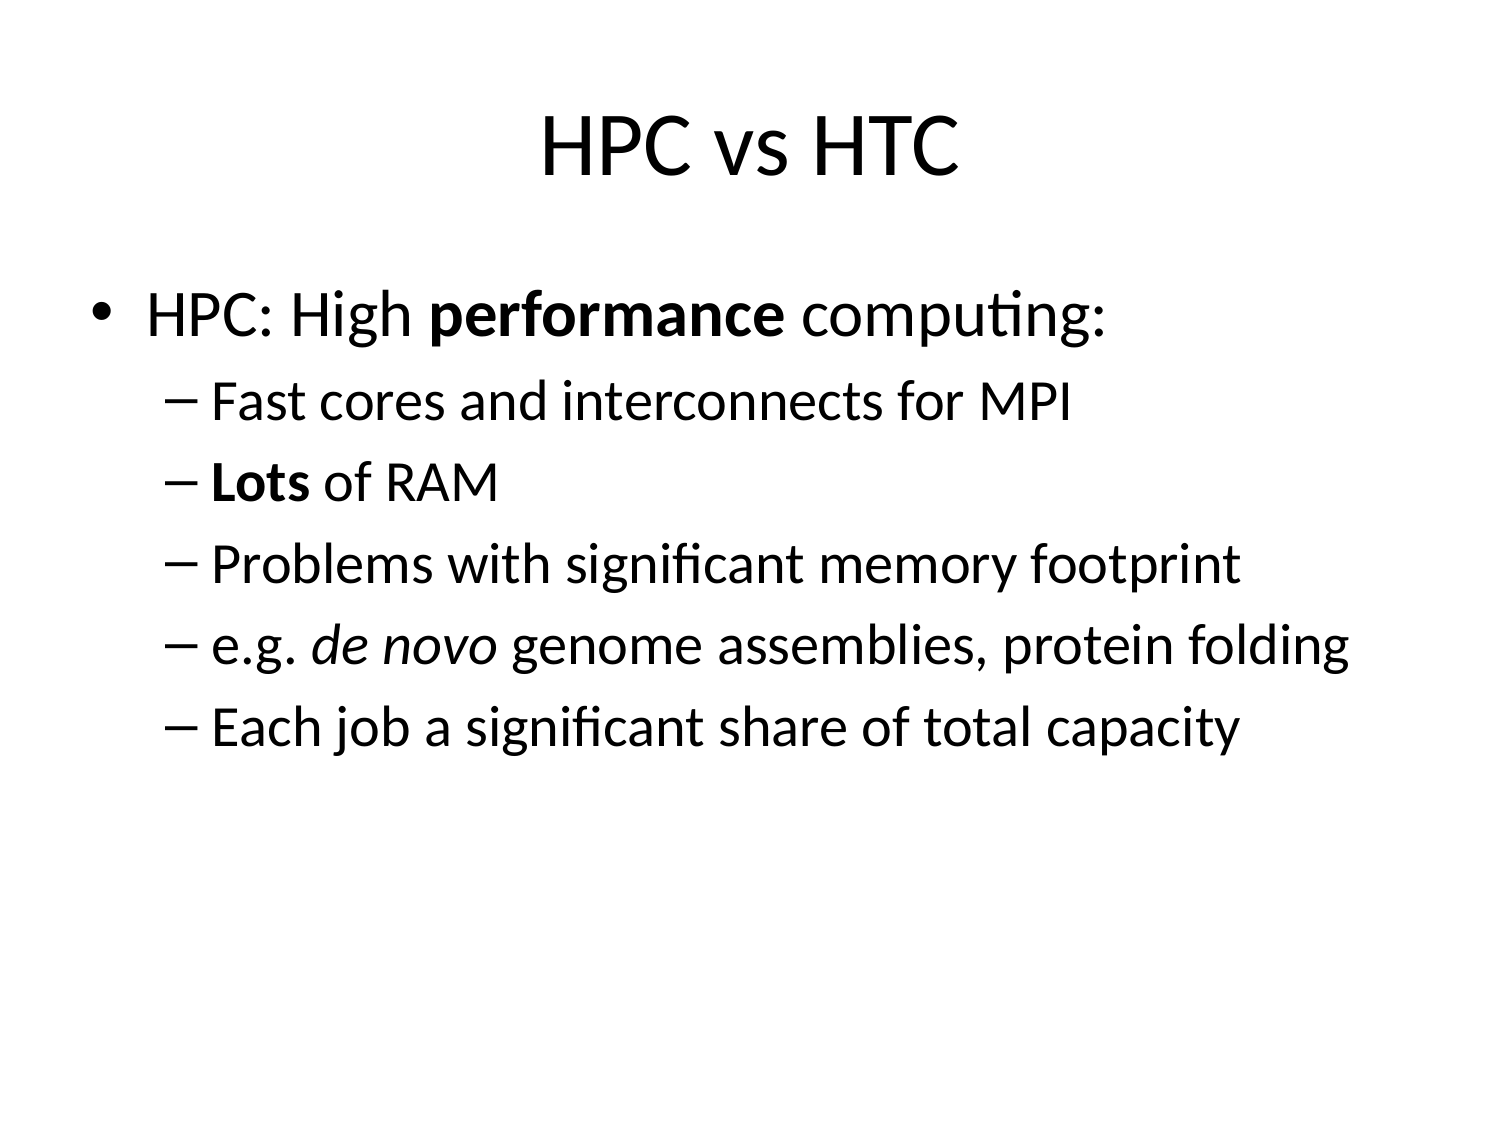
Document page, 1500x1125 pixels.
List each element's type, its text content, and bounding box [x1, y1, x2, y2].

title HPC vs HTC [75, 45, 1425, 233]
list HPC: High performance computing: Fast cores and interconnects for MPI Lots of RAM Problems with significant memory footprint e.g. de novo genome assemblies, protein folding Each job a significant share of total capacity [75, 262, 1425, 1005]
